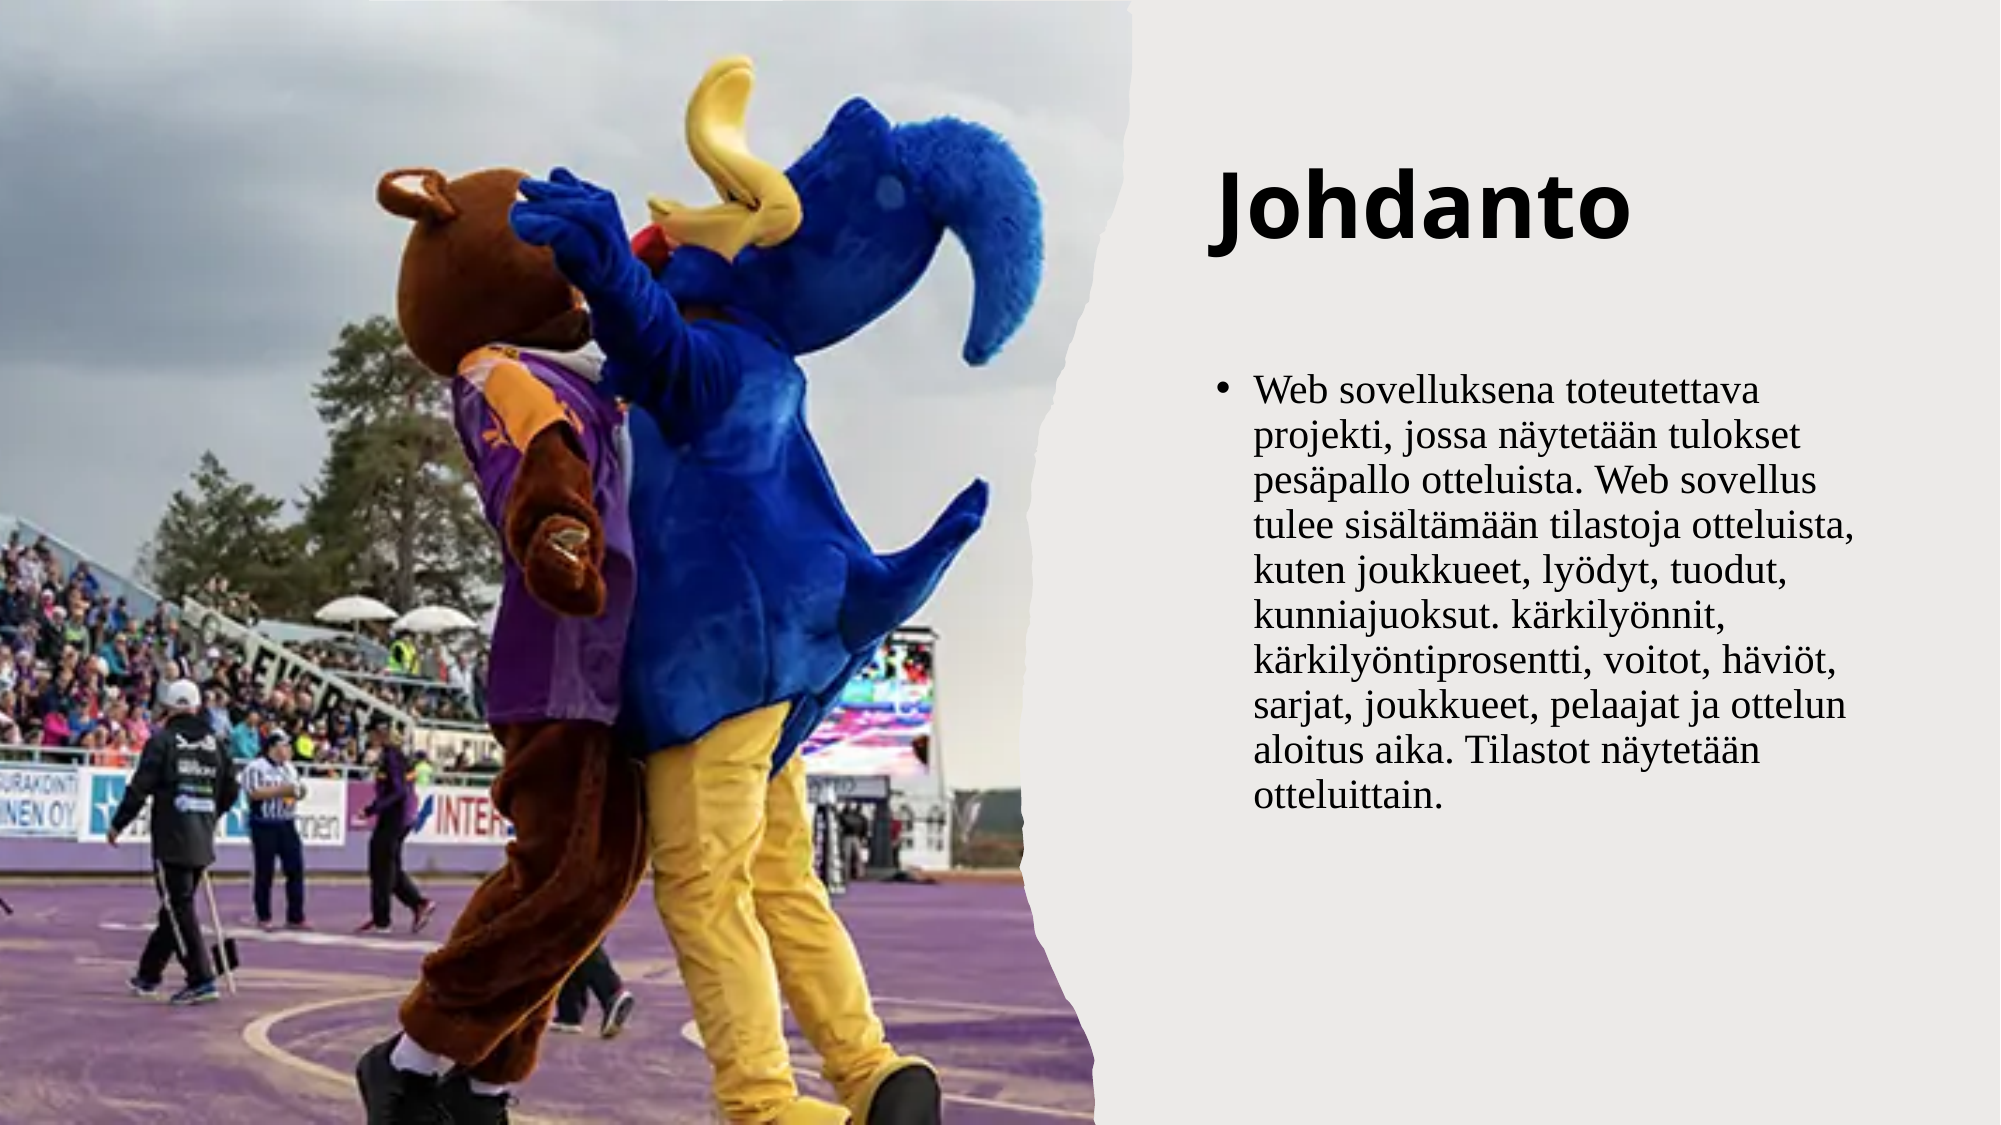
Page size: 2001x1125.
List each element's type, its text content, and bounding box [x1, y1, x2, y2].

text_box [1133, 0, 2000, 1125]
picture [0, 0, 1133, 1125]
list Web sovelluksena toteutettava projekti, jossa näytetään tulokset pesäpallo otteluista. Web sovellus tulee sisältämään tilastoja otteluista, kuten joukkueet, lyödyt, tuodut, kunniajuoksut. kärkilyönnit, kärkilyöntiprosentti, voitot, häviöt, sarjat, joukkueet, pelaajat ja ottelun aloitus aika. Tilastot näytetään otteluittain. [1200, 359, 1880, 1002]
title Johdanto [1200, 99, 1880, 319]
